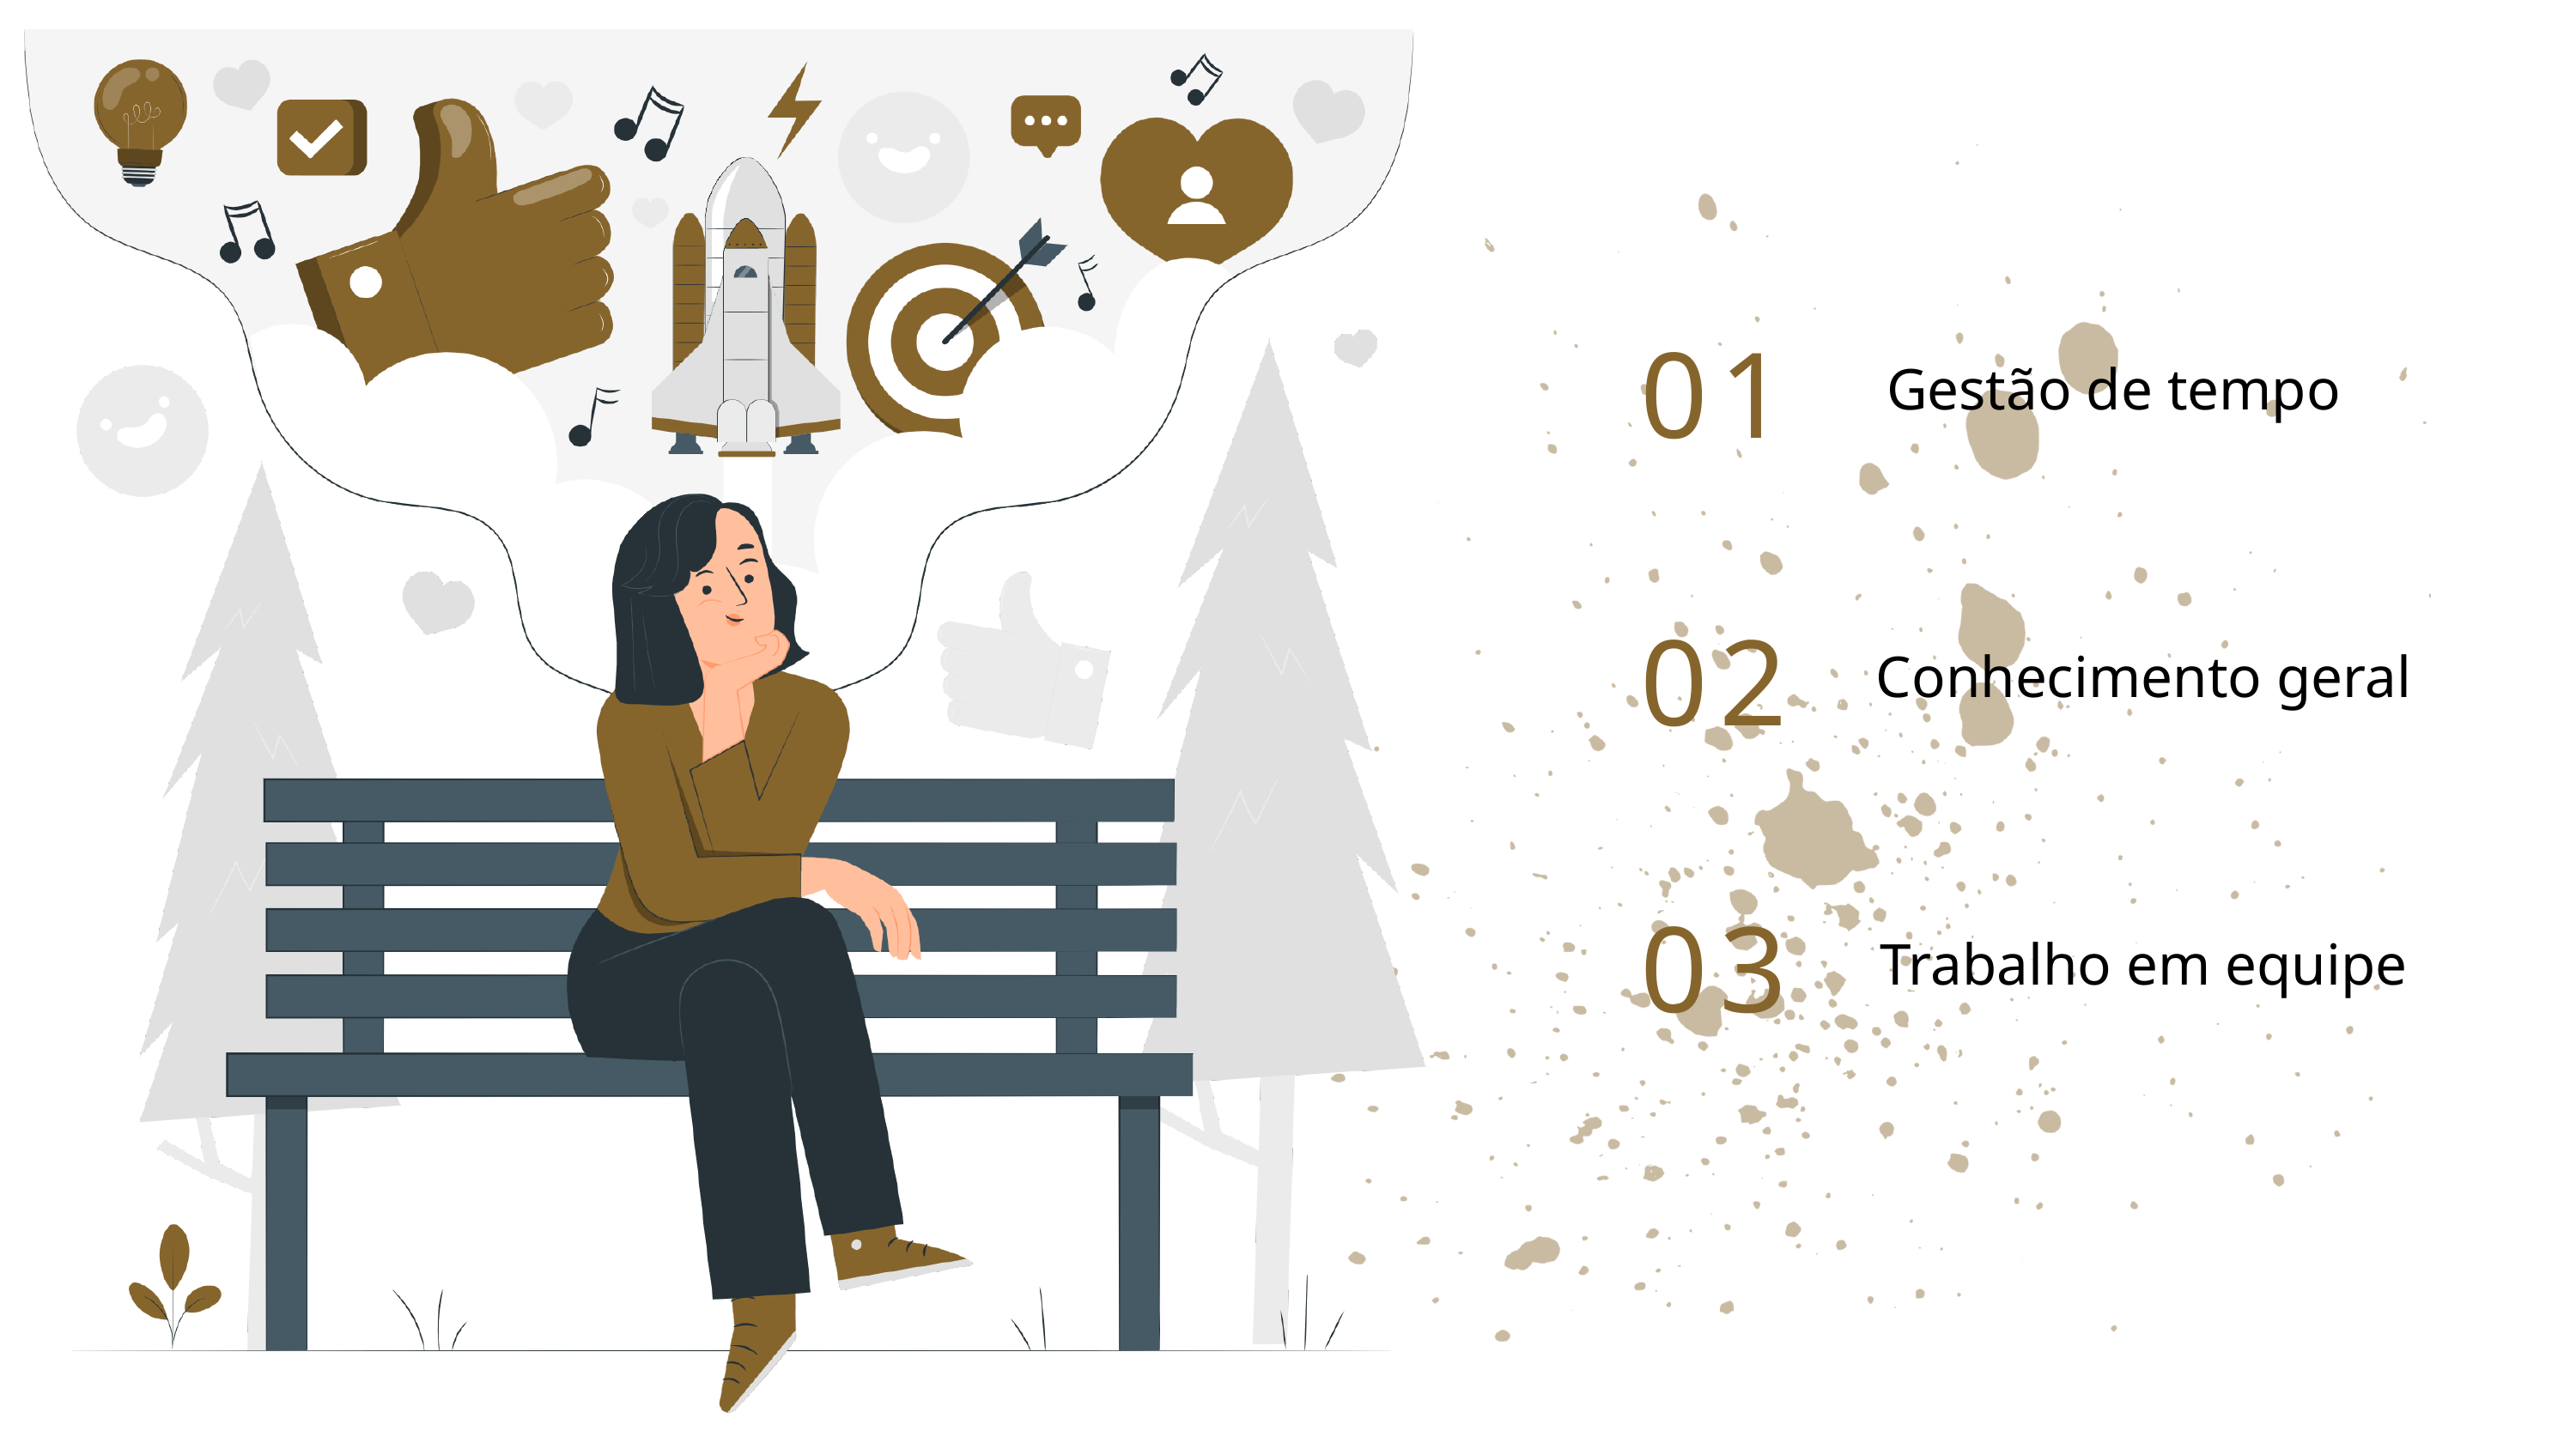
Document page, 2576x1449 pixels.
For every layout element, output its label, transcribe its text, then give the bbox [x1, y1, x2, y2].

text_box 02 [1571, 585, 1857, 750]
text_box 03 [1571, 873, 1857, 1026]
text_box Gestão de tempo [1856, 342, 2371, 421]
text_box Conhecimento geral [1856, 629, 2432, 709]
picture [5, 0, 1455, 1444]
text_box [1460, 144, 2432, 1342]
text_box [1571, 1026, 1857, 1069]
text_box Trabalho em equipe [1856, 917, 2432, 997]
text_box 01 [1571, 298, 1857, 462]
